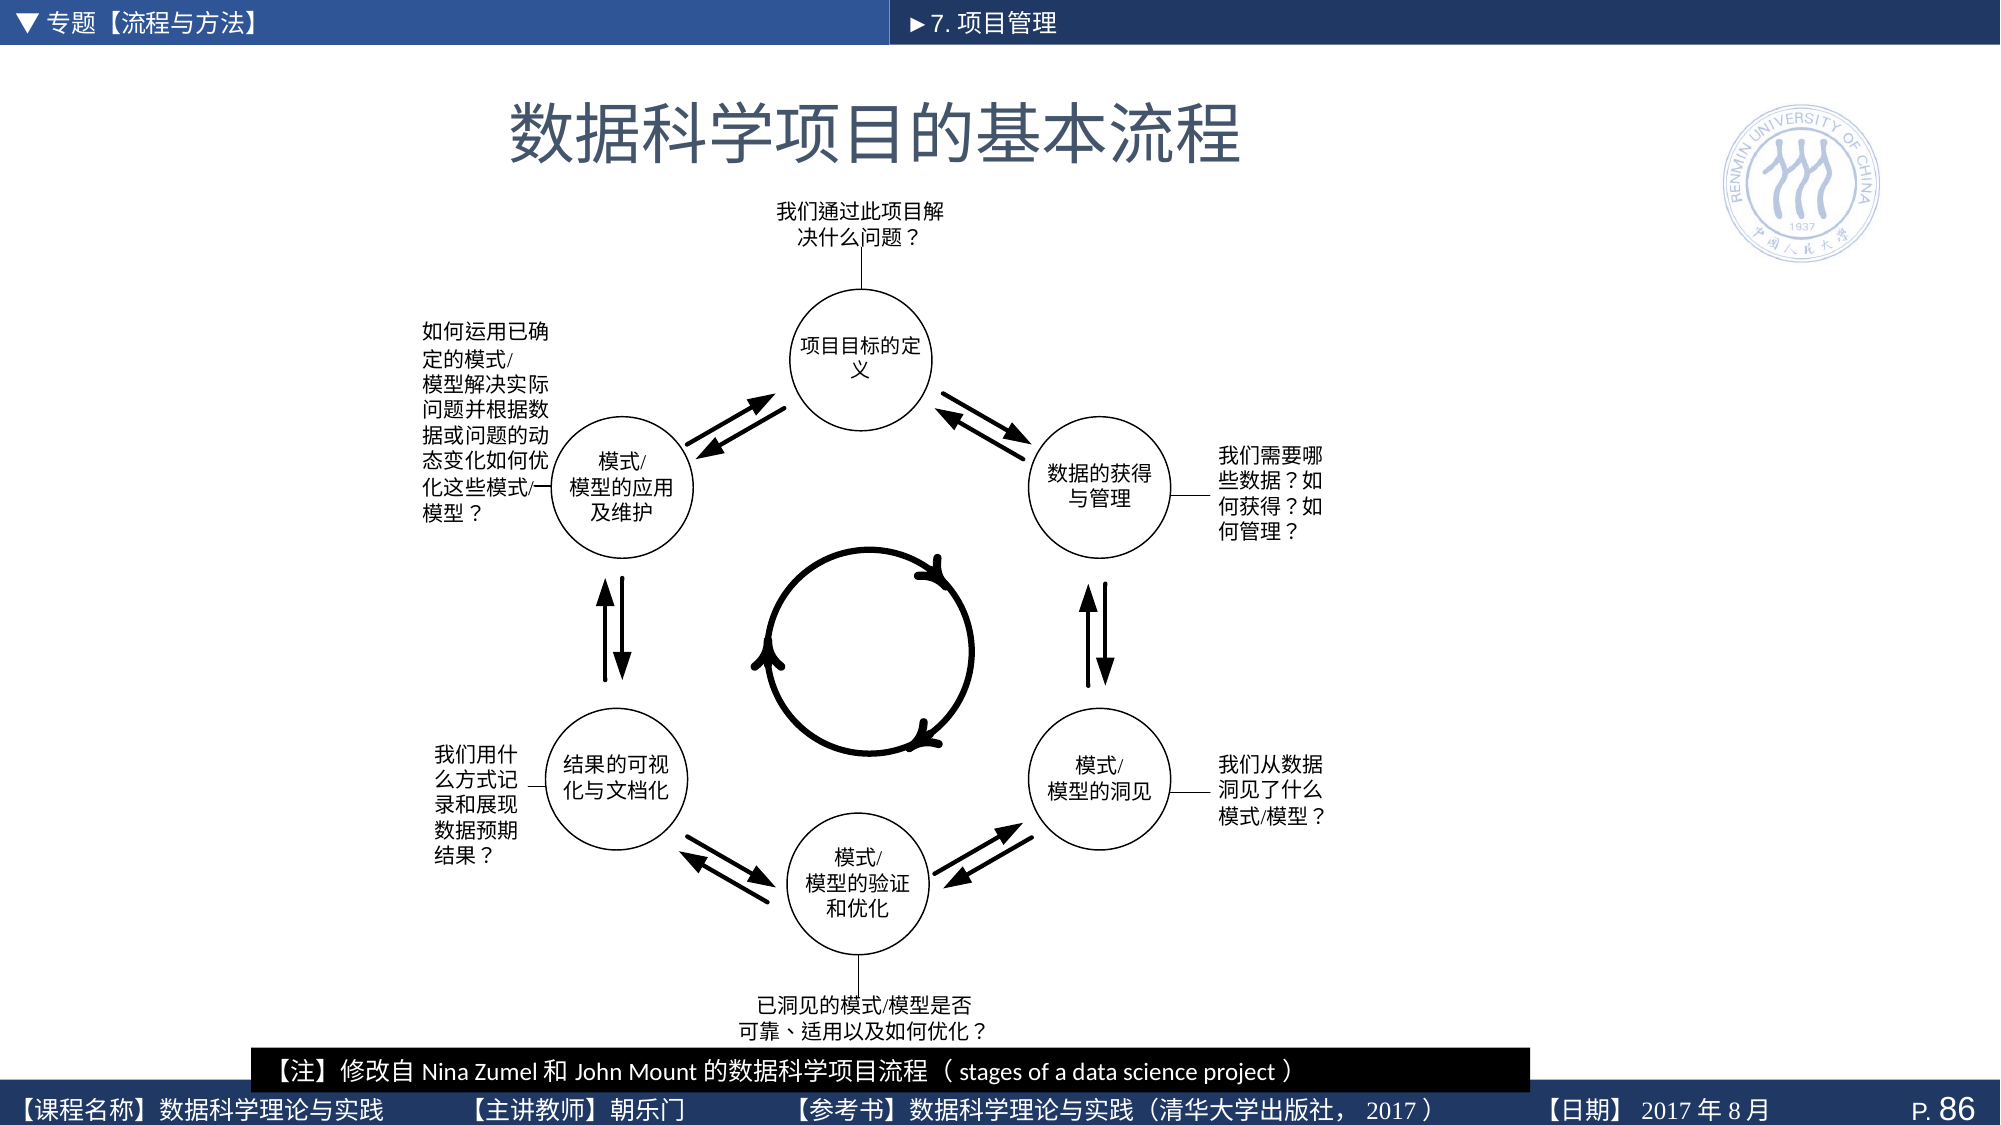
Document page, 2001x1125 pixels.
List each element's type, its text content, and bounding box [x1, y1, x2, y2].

list ►7.项目管理 [890, 0, 1402, 43]
list ▼专题【流程与方法】 [0, 0, 725, 43]
text_box 【注】修改自Nina Zumel和John Mount的数据科学项目流程（stages of a data science project） [251, 1047, 1531, 1093]
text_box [410, 198, 1345, 1048]
title 数据科学项目的基本流程 [64, 64, 1686, 200]
